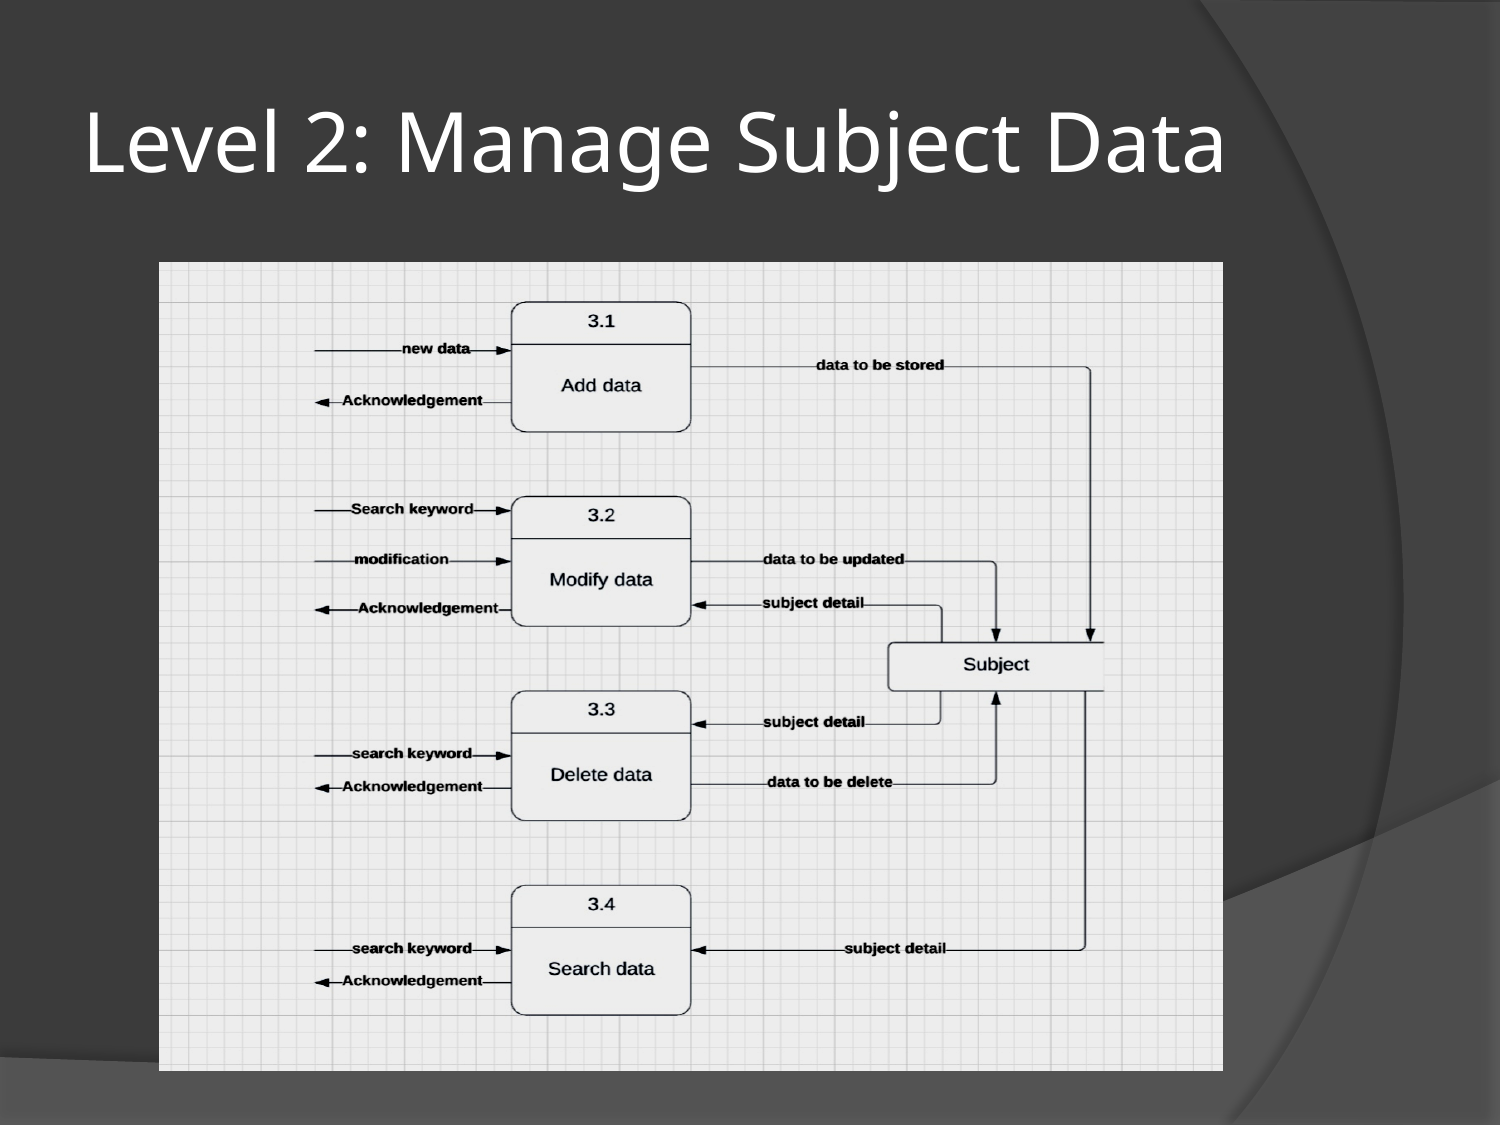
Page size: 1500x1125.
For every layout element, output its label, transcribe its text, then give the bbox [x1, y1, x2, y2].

title Level 2: Manage Subject Data [75, 45, 1300, 233]
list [159, 262, 1223, 1071]
